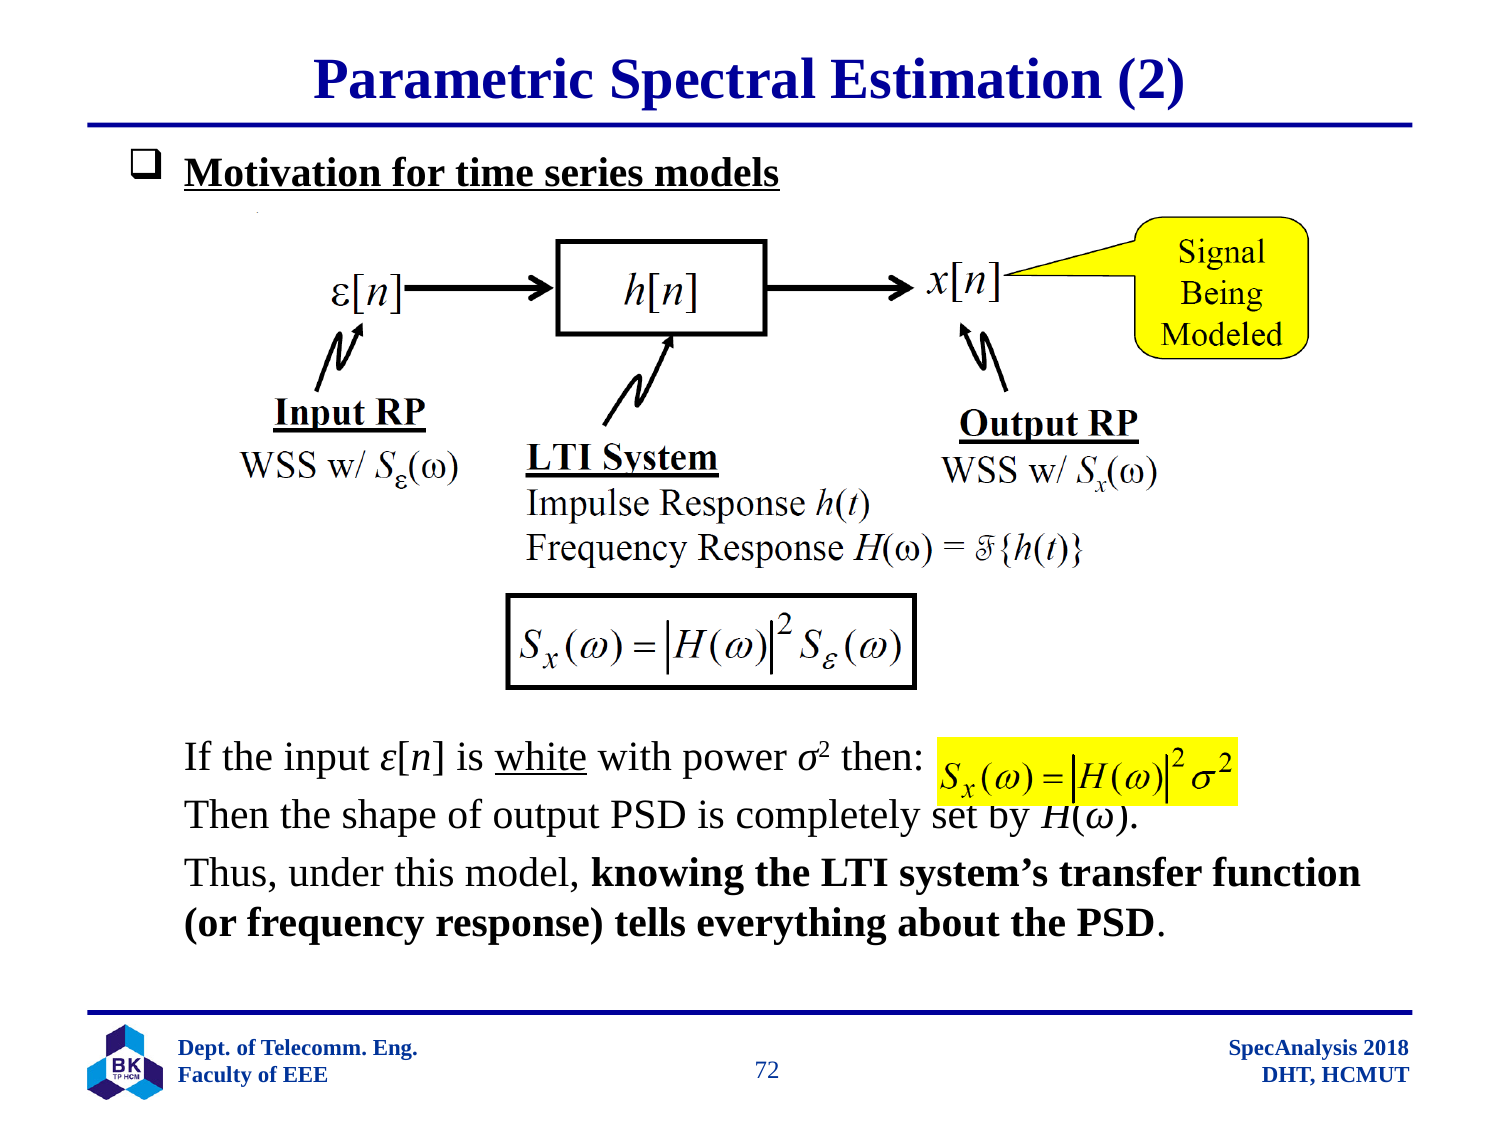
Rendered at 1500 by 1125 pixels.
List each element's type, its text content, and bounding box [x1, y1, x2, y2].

list Motivation for time series models If the input ε[n] is white with power σ2 then: Then the shape of output PSD is completely set by H(ω). Thus, under this model, knowing the LTI system’s transfer function (or frequency response) tells everything about the PSD. [112, 137, 1388, 988]
title Parametric Spectral Estimation (2) [0, 37, 1500, 113]
picture [937, 737, 1238, 807]
slide_number 72 [424, 1037, 976, 1101]
picture [87, 1024, 163, 1100]
picture [192, 212, 1313, 701]
